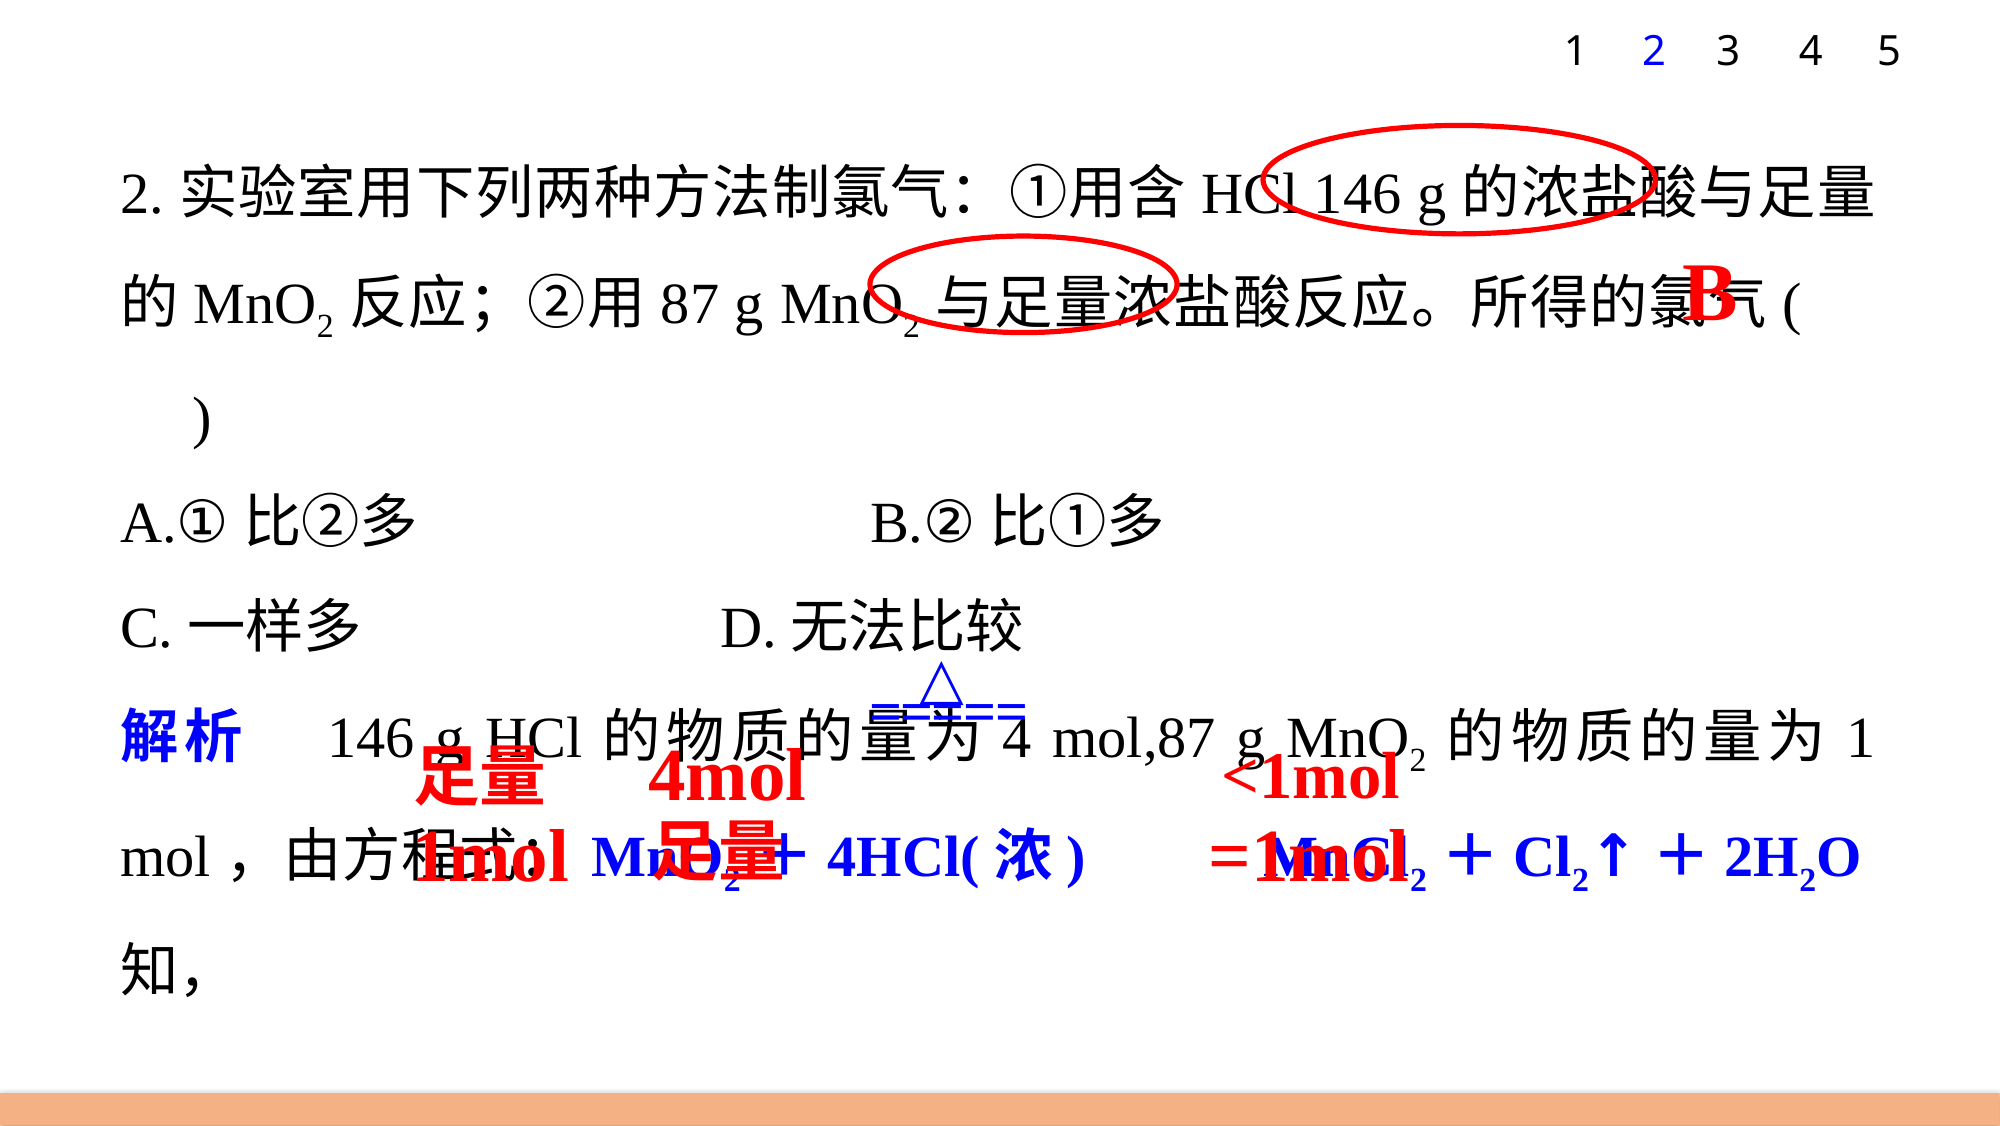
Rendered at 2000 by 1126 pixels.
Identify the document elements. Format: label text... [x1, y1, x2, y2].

text_box 4 [1777, 1, 1843, 97]
text_box [1263, 125, 1656, 234]
text_box 1mol [396, 799, 585, 905]
text_box [0, 1092, 2000, 1126]
text_box <1mol [1206, 724, 1416, 798]
text_box 足量 [398, 726, 562, 822]
text_box 足量 [636, 801, 800, 897]
text_box 2 [1624, 1, 1686, 97]
text_box 5 [1856, 1, 1922, 97]
text_box B [1667, 229, 1754, 345]
text_box 2.实验室用下列两种方法制氯气：①用含HCl 146 g的浓盐酸与足量的MnO2反应；②用87 g MnO2与足量浓盐酸反应。所得的氯气( ) A.①比②多 B.②比①多 C.一样多 D.无法比较 解析 146 g HCl的物质的量为4 mol,87 g MnO2的物质的量为1 mol，由方程式：MnO2＋4HCl(浓) MnCl2＋Cl2↑＋2H2O知， 1 mol MnO2可以与4 mol HCl反应，但是，应注意稀盐酸与MnO2不反应，也就是说 1 mol MnO2与足量浓盐酸反应生成的Cl2多。 [100, 109, 1896, 1091]
text_box 1 [1542, 1, 1608, 97]
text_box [868, 626, 1068, 761]
text_box [869, 236, 1178, 333]
text_box 3 [1703, 1, 1761, 97]
text_box =1mol [1193, 798, 1425, 904]
text_box 4mol [633, 718, 822, 823]
